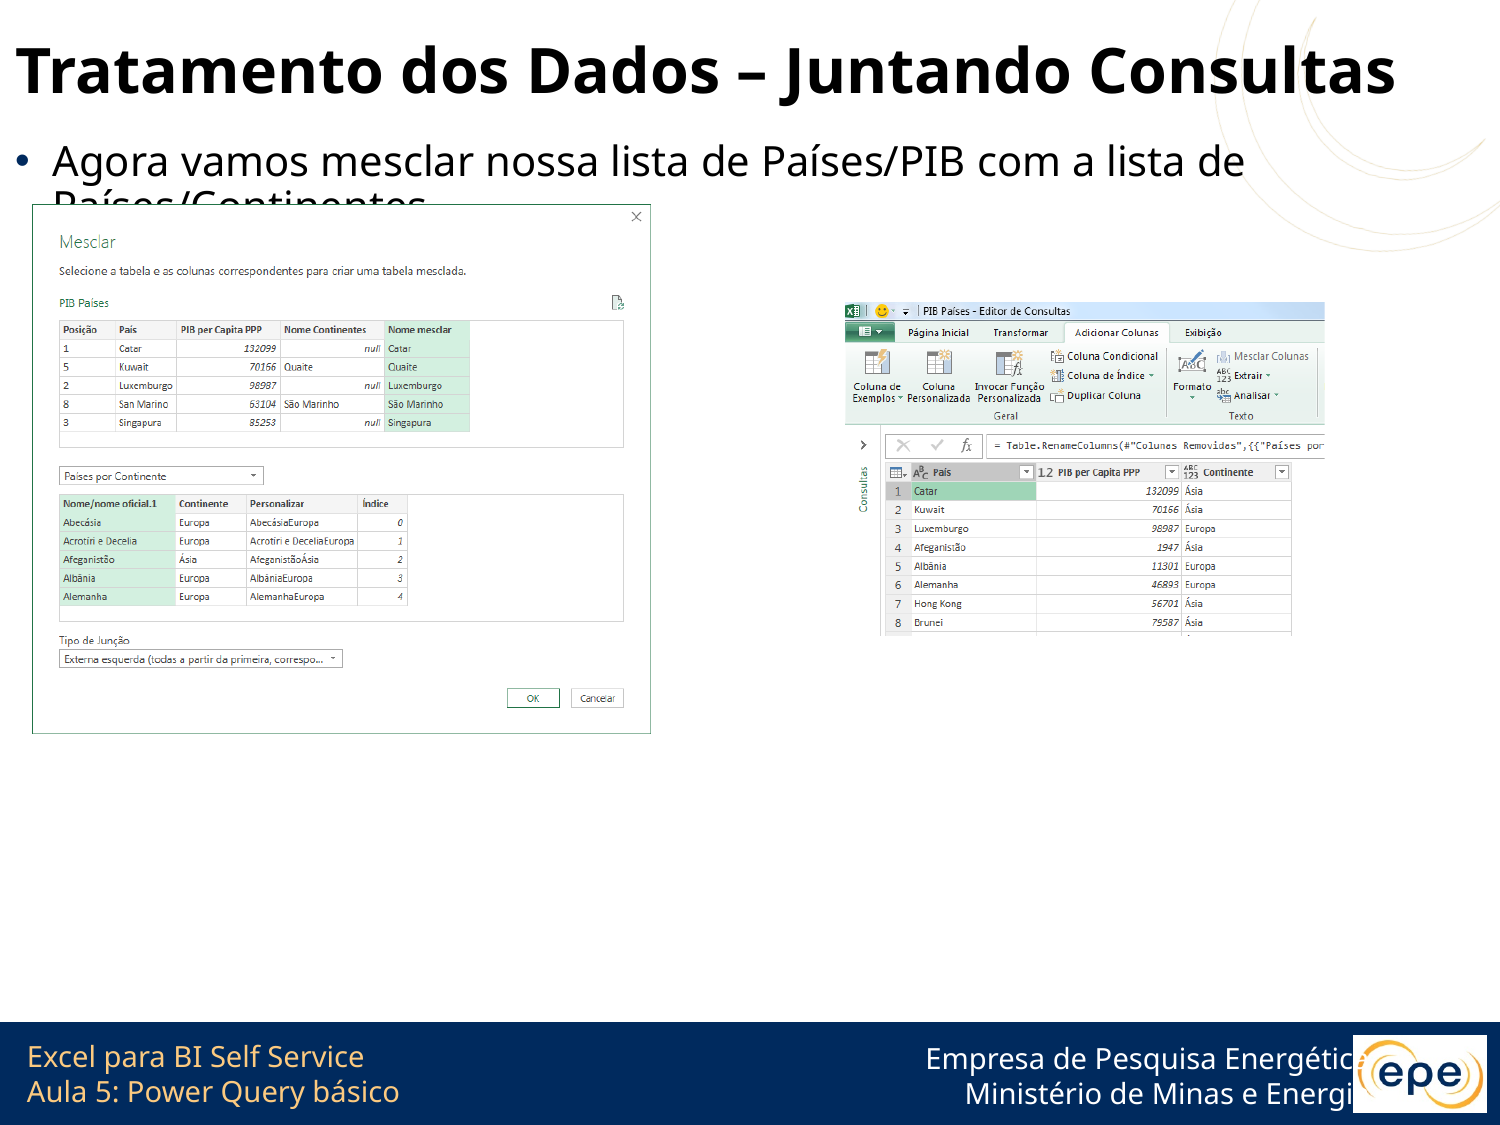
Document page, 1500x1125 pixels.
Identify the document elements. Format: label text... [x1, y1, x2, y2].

picture [845, 301, 1325, 636]
list Agora vamos mesclar nossa lista de Países/PIB com a lista de Países/Continentes [0, 132, 1461, 421]
title Tratamento dos Dados – Juntando Consultas [0, 0, 1459, 132]
picture [1353, 1035, 1487, 1113]
picture [32, 204, 651, 734]
